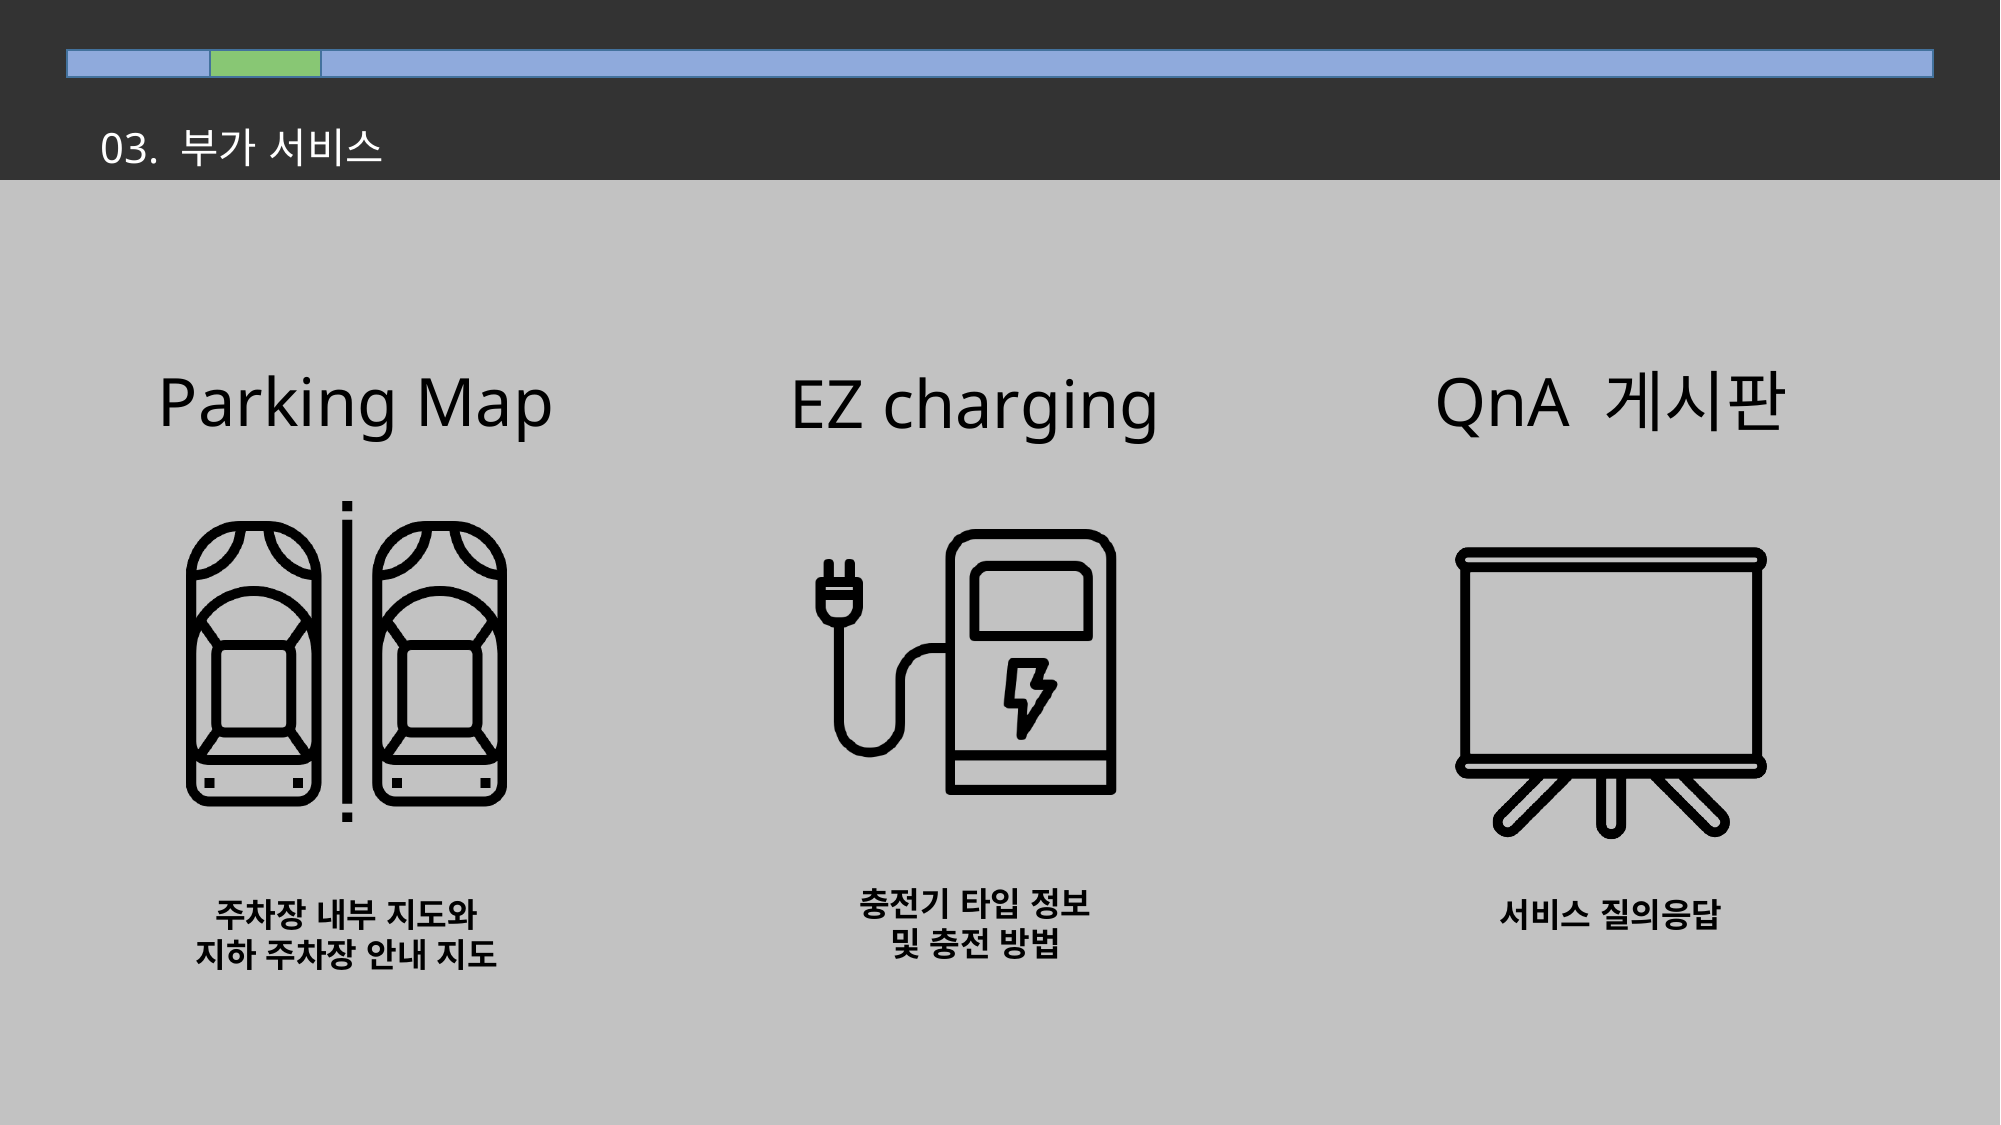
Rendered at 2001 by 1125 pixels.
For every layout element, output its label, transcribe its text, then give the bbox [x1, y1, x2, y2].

text_box 03. 부가 서비스 [0, 114, 485, 179]
text_box Parking Map [97, 352, 615, 447]
text_box [0, 179, 2000, 1125]
text_box [209, 49, 322, 78]
text_box 서비스 질의응답 [1466, 886, 1756, 942]
text_box [322, 49, 1934, 78]
text_box QnA 게시판 [1352, 352, 1870, 447]
picture [186, 501, 507, 822]
text_box [66, 49, 209, 78]
text_box 주차장 내부 지도와 지하 주차장 안내 지도 [163, 886, 531, 982]
picture [806, 502, 1125, 821]
picture [1455, 537, 1767, 849]
text_box 충전기 타입 정보 및 충전 방법 [830, 875, 1121, 971]
text_box EZ charging [697, 354, 1254, 450]
